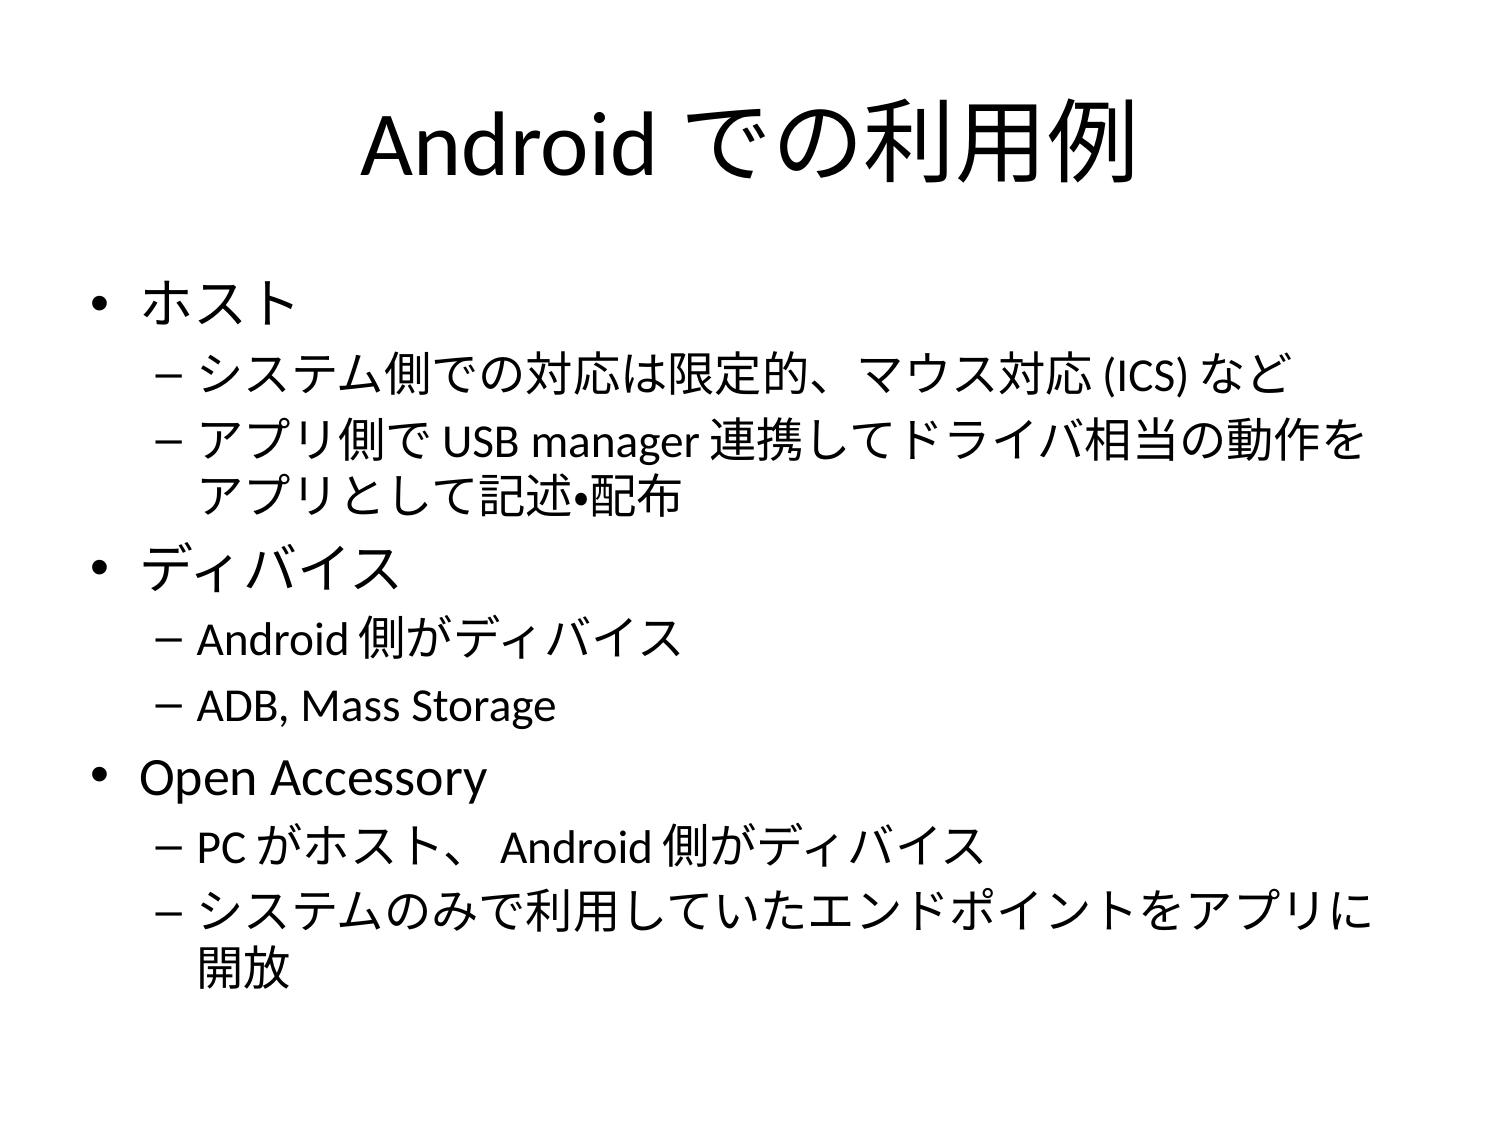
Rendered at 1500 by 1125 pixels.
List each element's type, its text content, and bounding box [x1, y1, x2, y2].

title Androidでの利用例 [75, 45, 1425, 233]
list ホスト システム側での対応は限定的、マウス対応(ICS)など アプリ側でUSB manager連携してドライバ相当の動作をアプリとして記述・配布 ディバイス Android側がディバイス ADB, Mass Storage Open Accessory PCがホスト、Android側がディバイス システムのみで利用していたエンドポイントをアプリに開放 [75, 262, 1425, 1005]
